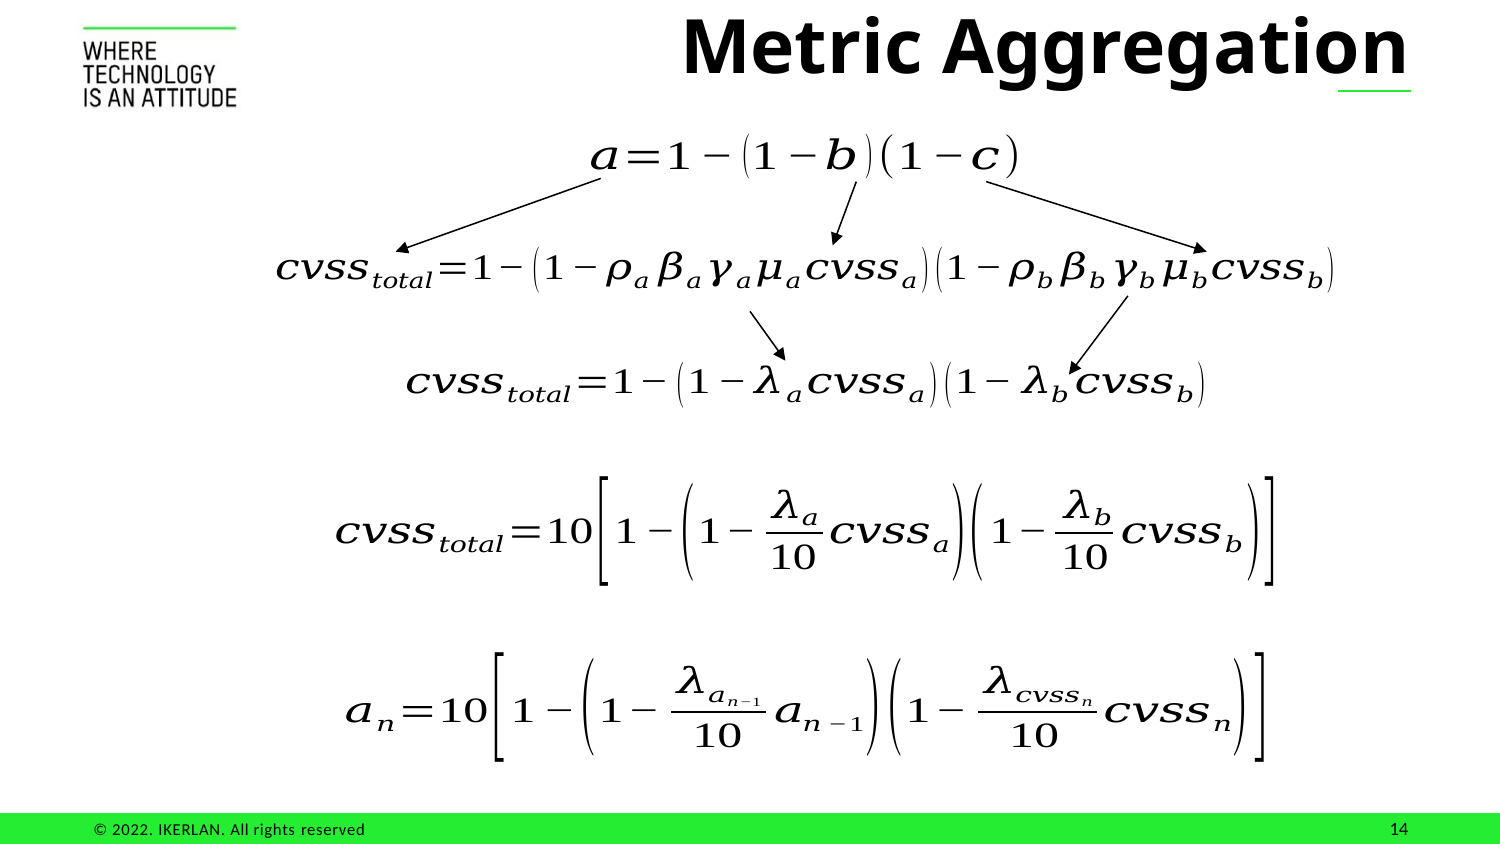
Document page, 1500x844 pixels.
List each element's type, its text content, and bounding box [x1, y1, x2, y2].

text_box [749, 311, 786, 361]
title Metric Aggregation [348, 0, 1425, 92]
slide_number 14 [1073, 809, 1424, 844]
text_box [1068, 295, 1129, 375]
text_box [985, 181, 1207, 252]
picture [76, 19, 242, 115]
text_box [395, 178, 601, 252]
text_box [832, 181, 857, 246]
